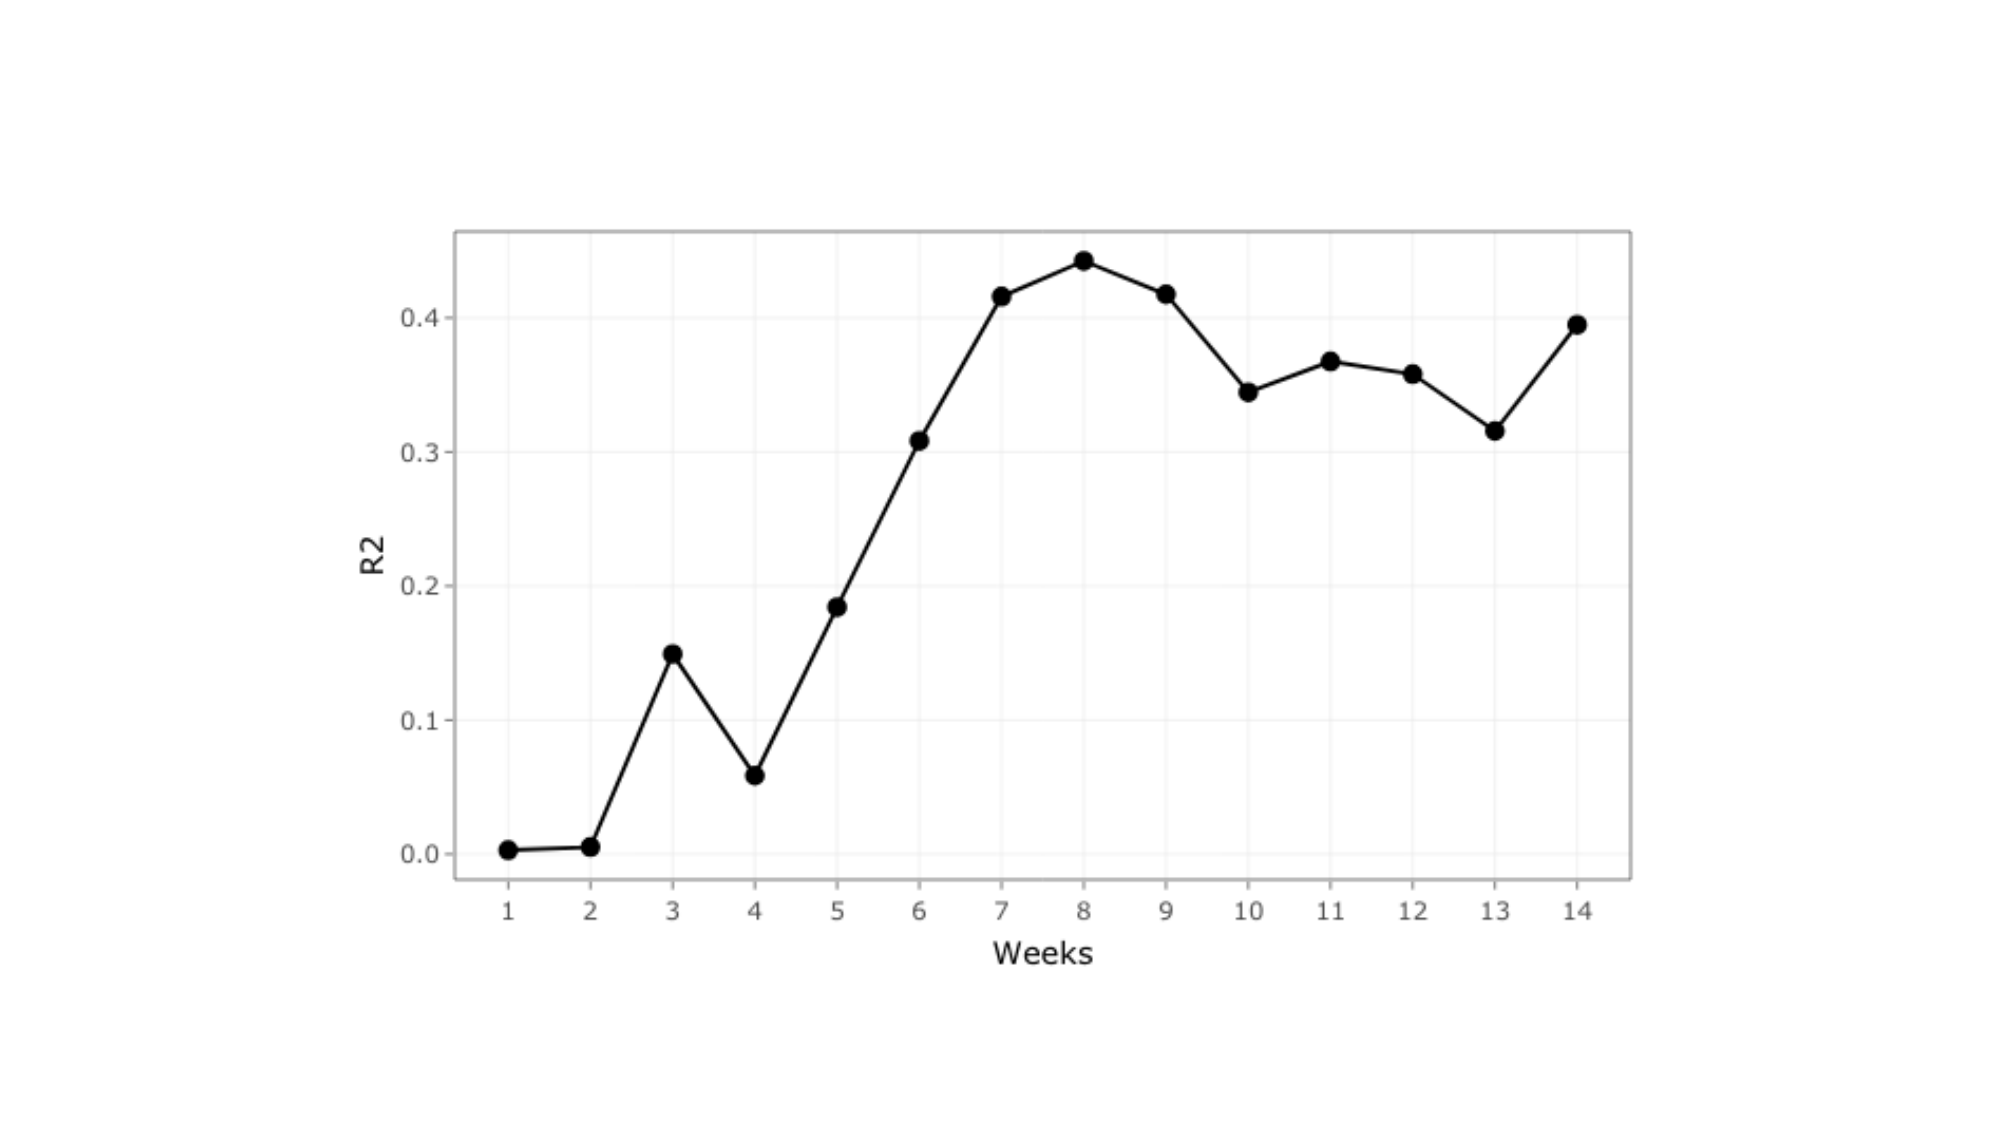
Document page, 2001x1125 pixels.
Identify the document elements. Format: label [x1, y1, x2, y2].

picture [354, 173, 1646, 972]
